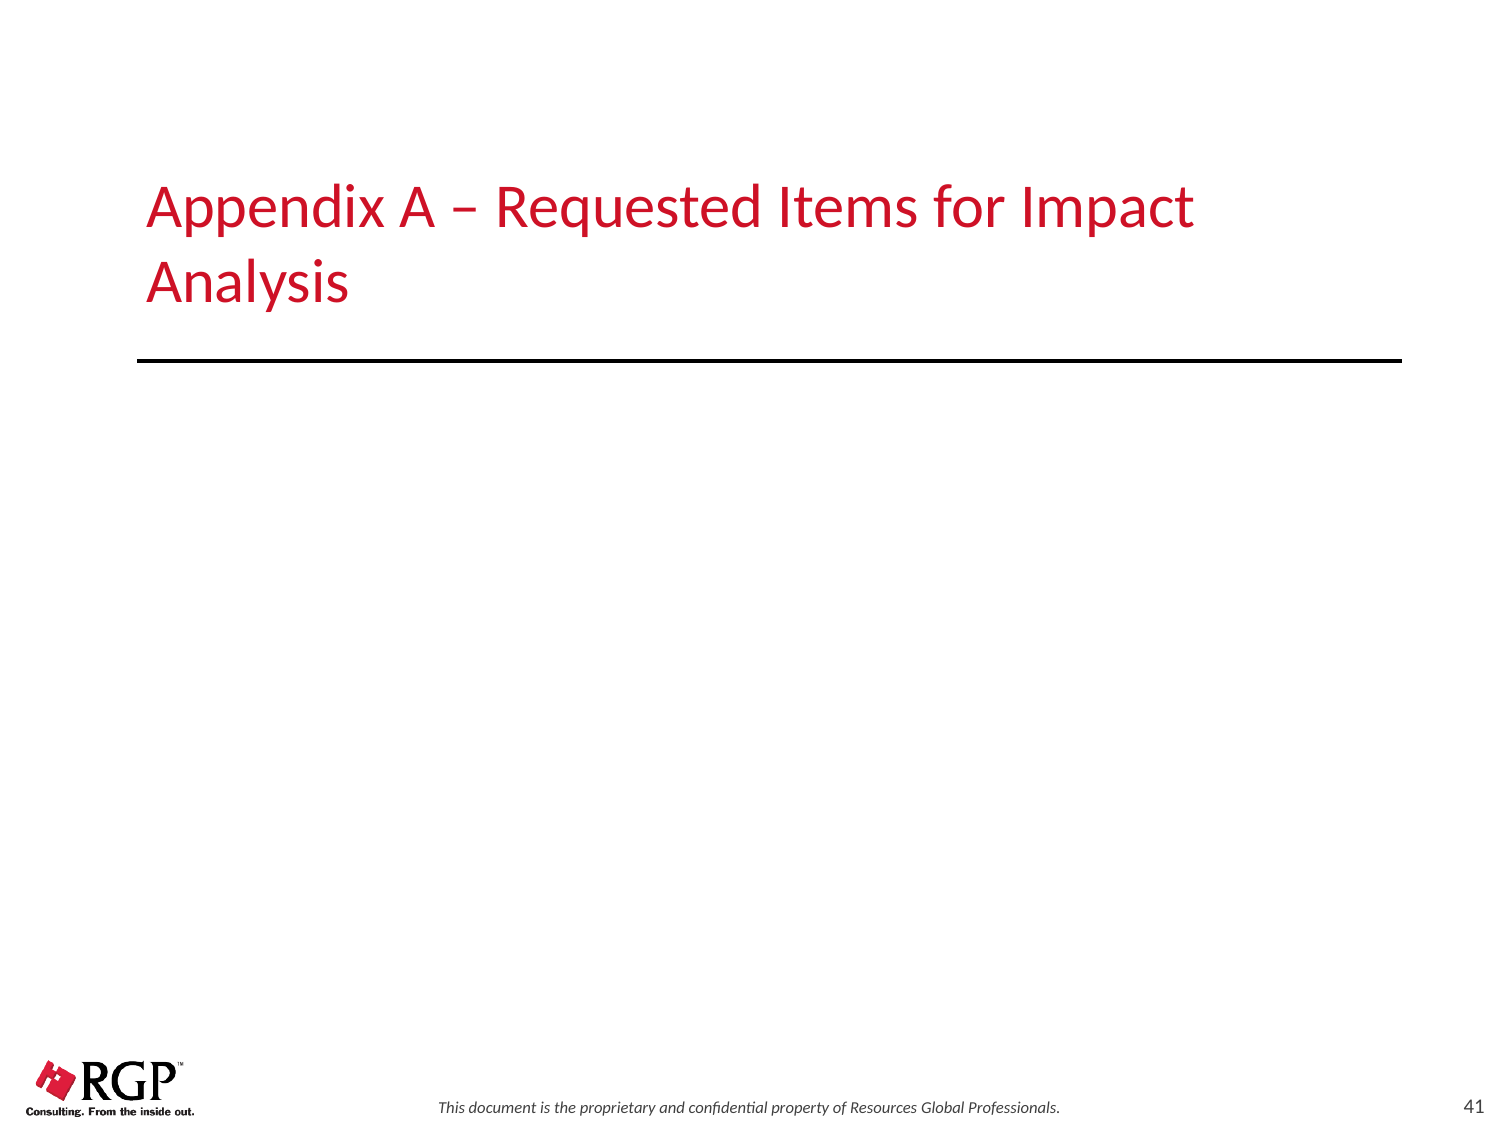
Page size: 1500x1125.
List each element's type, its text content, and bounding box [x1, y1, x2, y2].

title Appendix A – Requested Items for Impact Analysis [131, 81, 1407, 323]
picture [26, 1060, 194, 1117]
